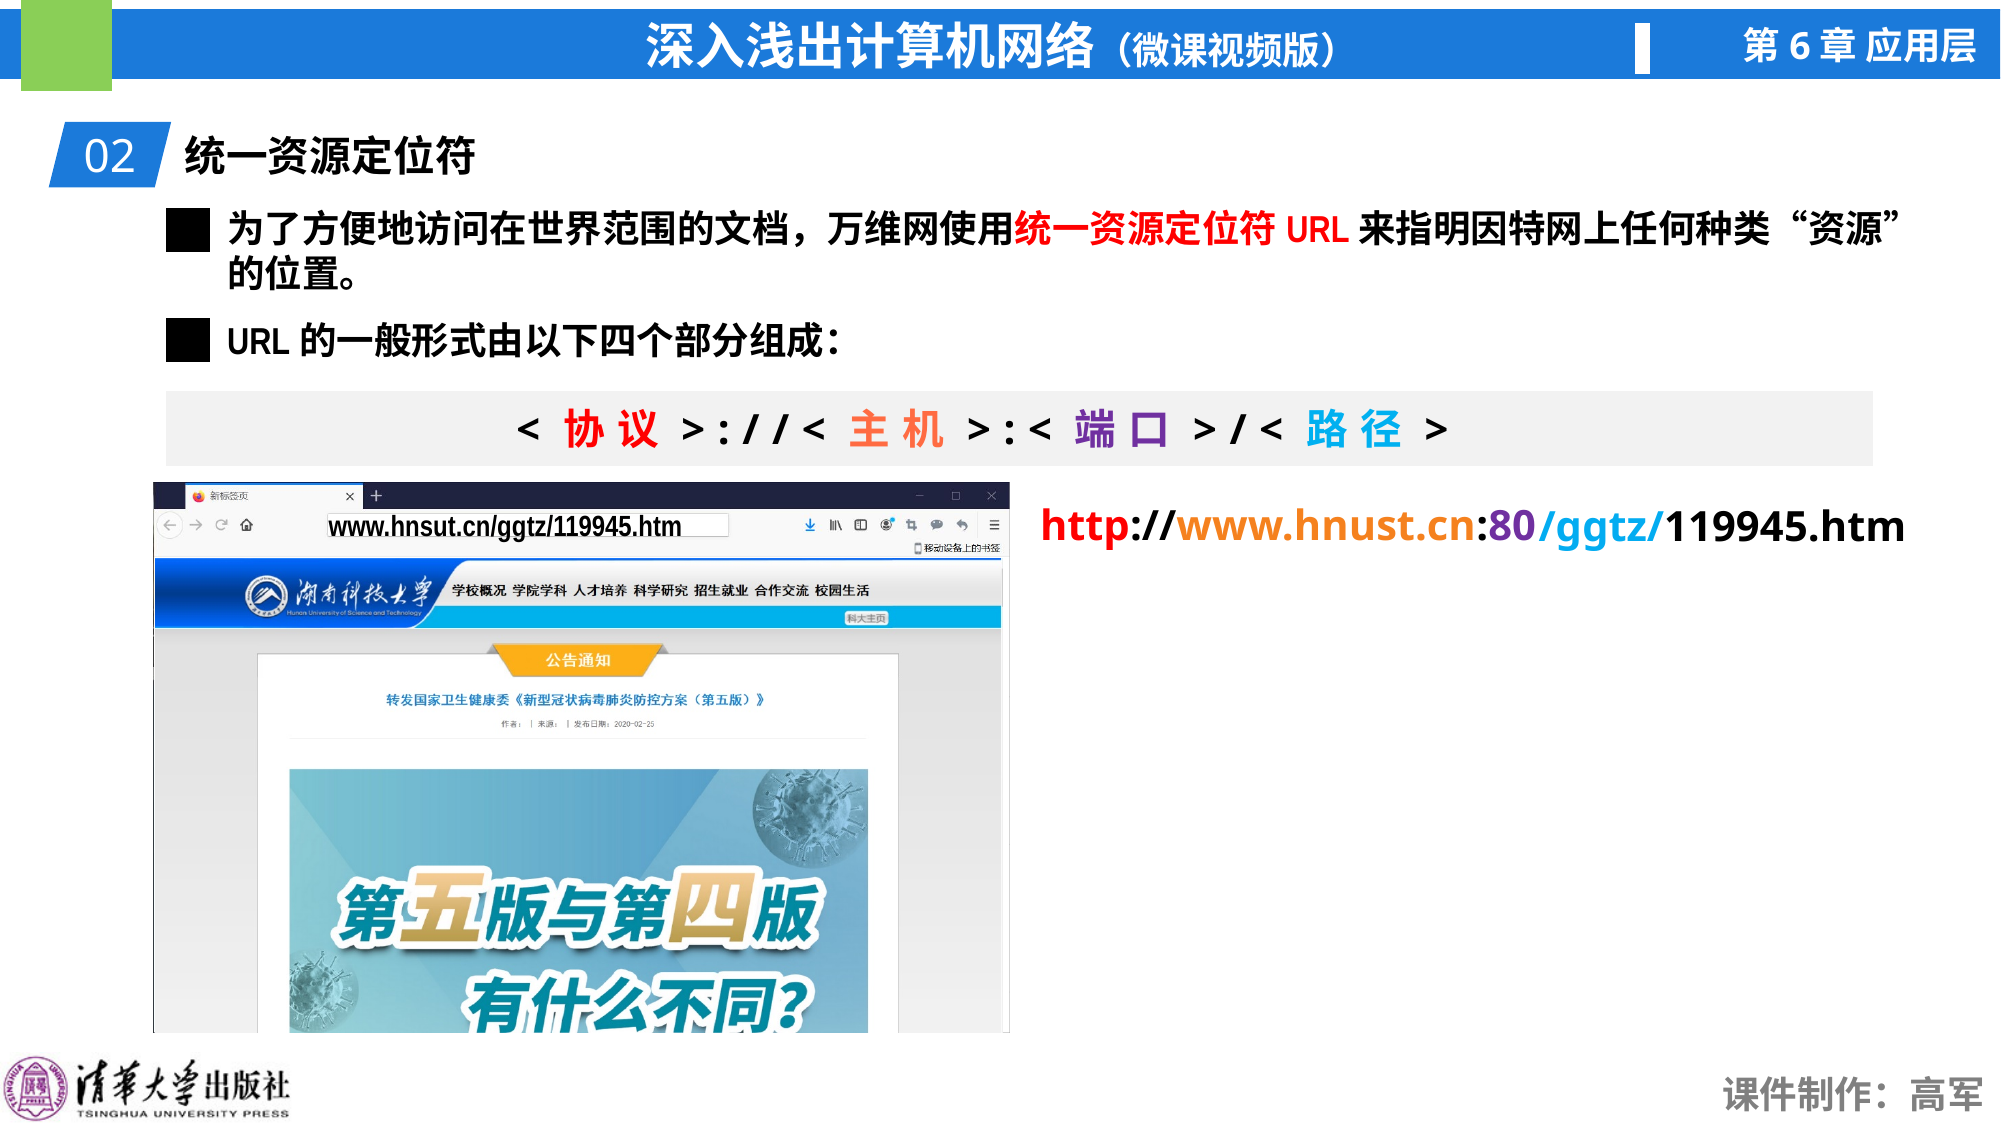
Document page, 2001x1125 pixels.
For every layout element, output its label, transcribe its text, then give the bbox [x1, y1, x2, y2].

picture [153, 482, 1010, 1033]
text_box http://www.hnust.cn:80 [1017, 491, 1559, 557]
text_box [166, 392, 1872, 466]
text_box URL的一般形式由以下四个部分组成： [212, 299, 1950, 380]
text_box /ggtz/119945.htm [1523, 492, 1954, 557]
text_box 为了方便地访问在世界范围的文档，万维网使用统一资源定位符URL来指明因特网上任何种类“资源”的位置。 [212, 195, 1950, 299]
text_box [49, 122, 1099, 189]
text_box [166, 208, 210, 252]
text_box [166, 318, 210, 362]
picture [0, 1052, 310, 1125]
